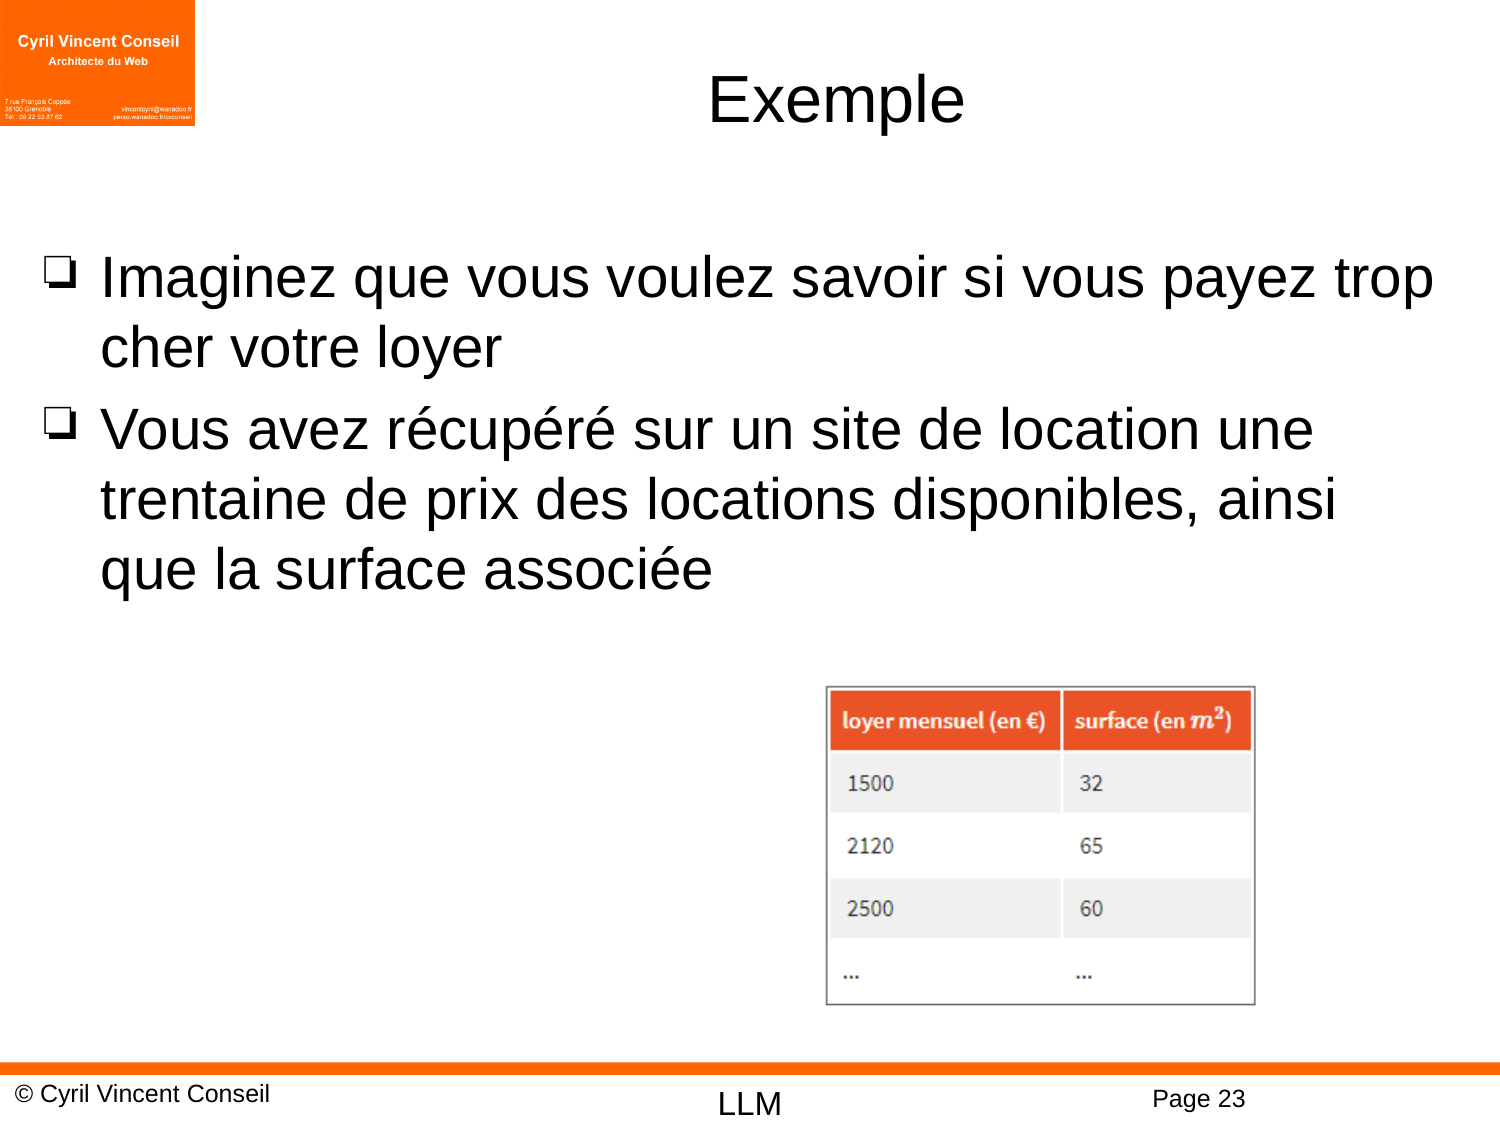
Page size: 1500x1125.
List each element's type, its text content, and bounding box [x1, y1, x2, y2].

picture [0, 0, 195, 126]
picture [808, 680, 1271, 1016]
list Imaginez que vous voulez savoir si vous payez trop cher votre loyer Vous avez récupéré sur un site de location une trentaine de prix des locations disponibles, ainsi que la surface associée [29, 231, 1468, 1059]
title Exemple [194, 2, 1480, 190]
